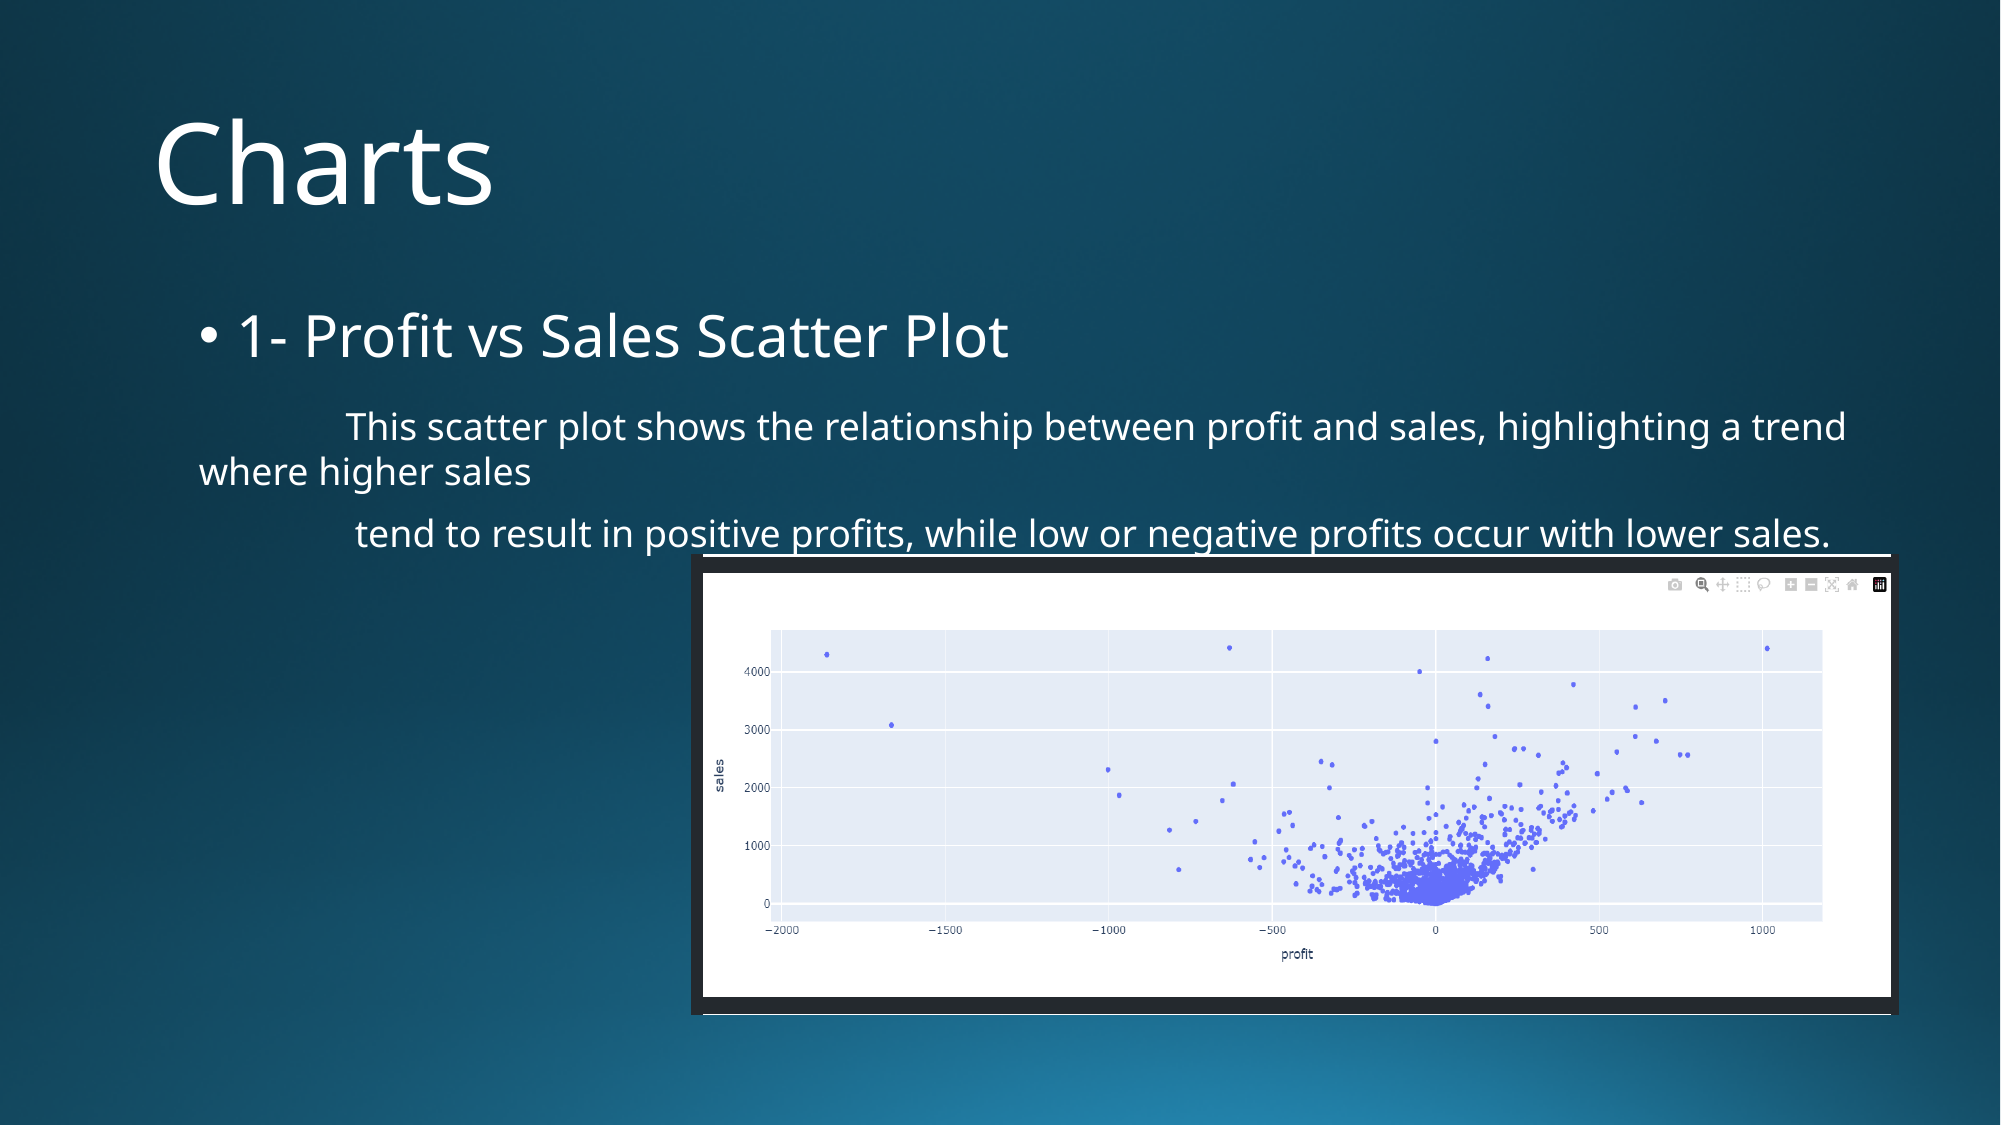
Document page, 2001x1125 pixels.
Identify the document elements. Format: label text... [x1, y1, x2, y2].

picture [0, 0, 2001, 1125]
list 1- Profit vs Sales Scatter Plot This scatter plot shows the relationship between profit and sales, highlighting a trend where higher sales tend to result in positive profits, while low or negative profits occur with lower sales. [183, 299, 1942, 1014]
title Charts [137, 59, 1863, 278]
